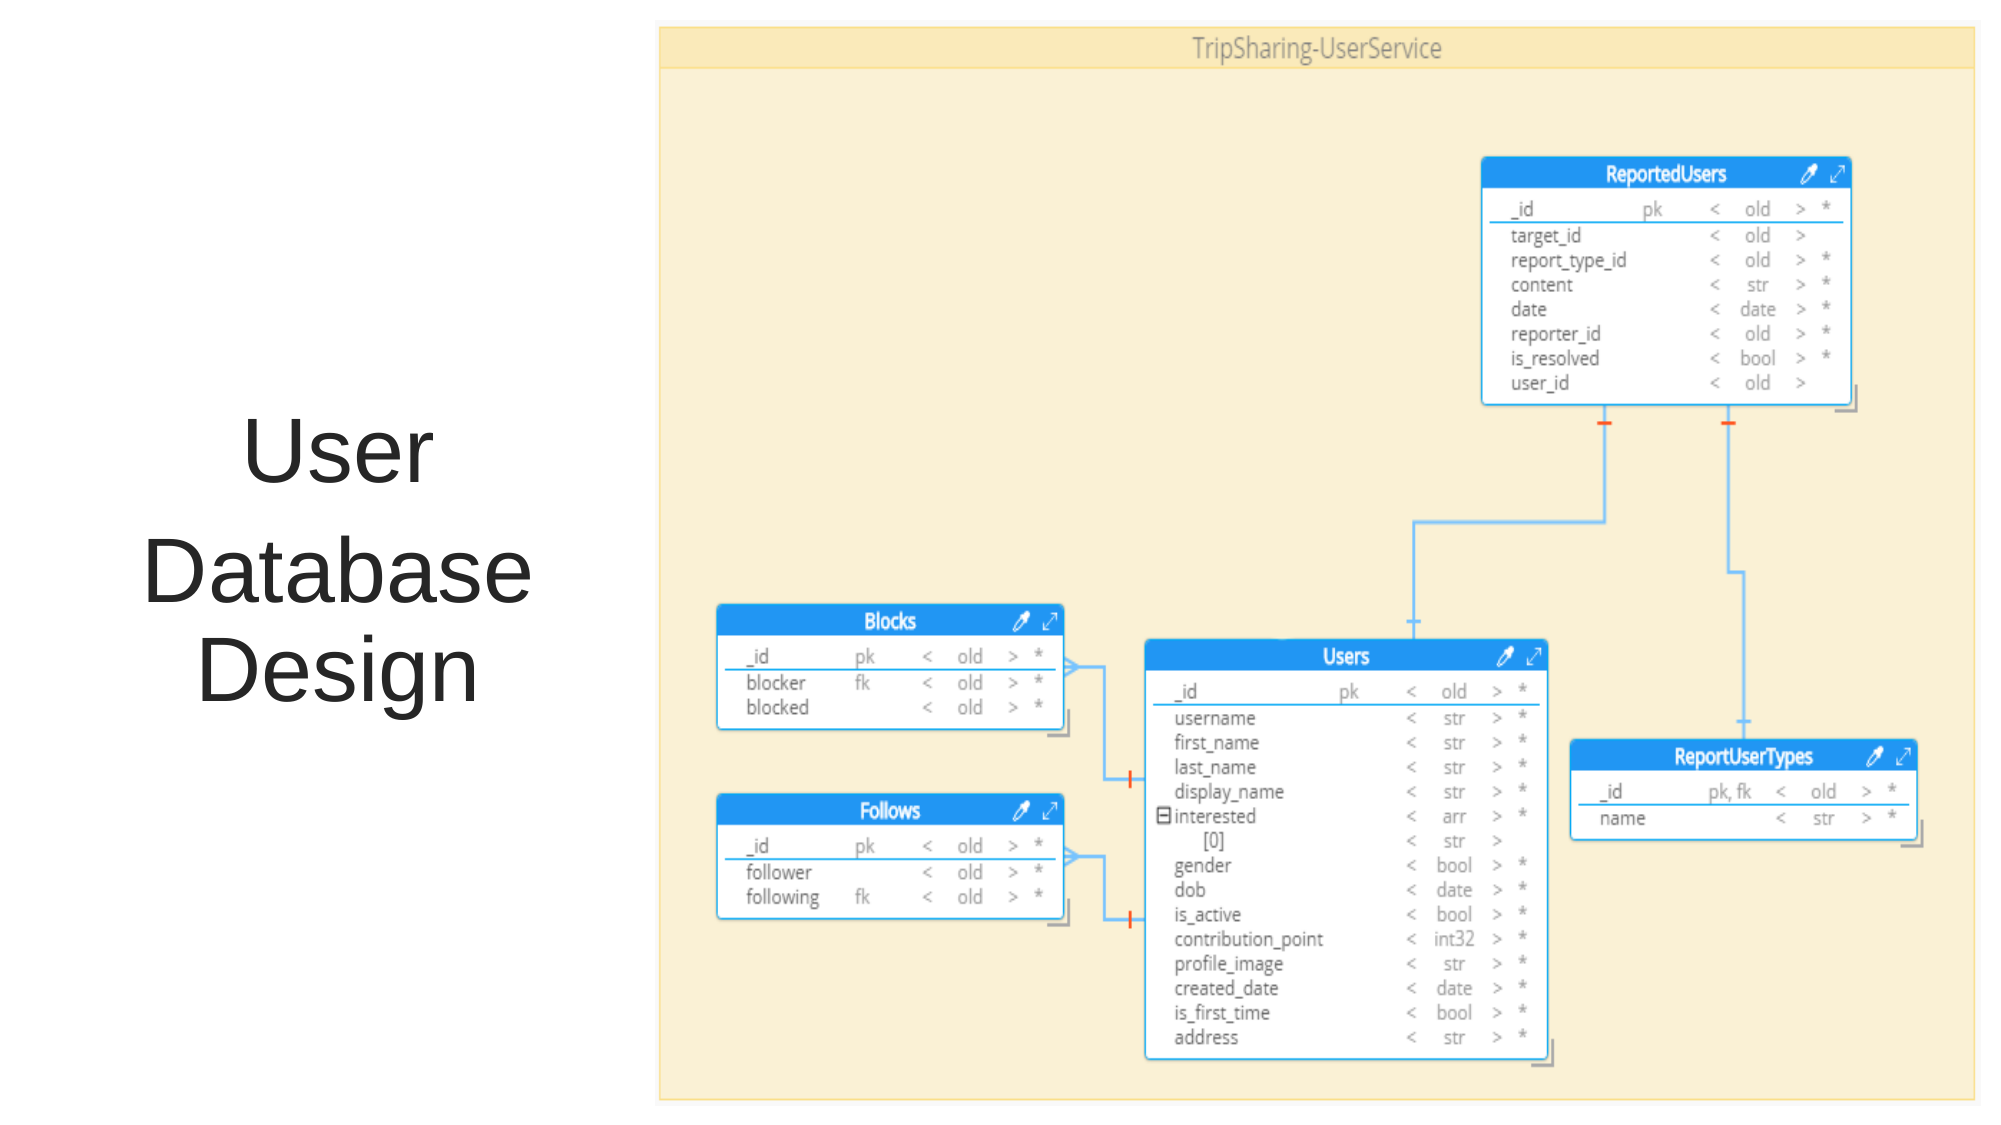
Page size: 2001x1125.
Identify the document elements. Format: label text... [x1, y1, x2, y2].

picture [655, 20, 1981, 1106]
list User Database Design [42, 400, 635, 724]
